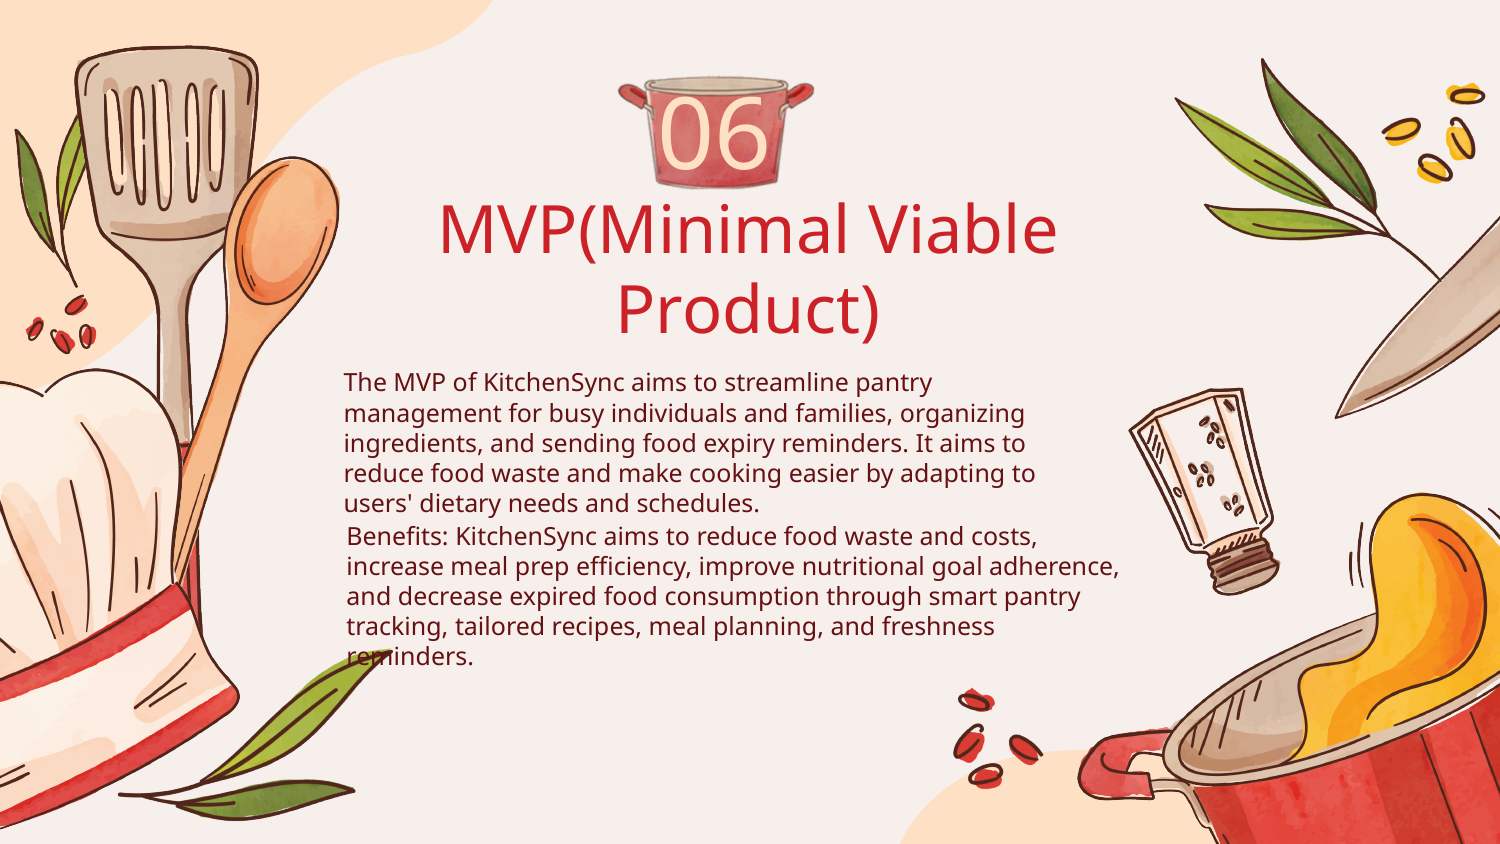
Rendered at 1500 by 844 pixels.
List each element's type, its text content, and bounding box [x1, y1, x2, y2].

picture [595, 35, 837, 229]
picture [1160, 28, 1500, 449]
subtitle The MVP of KitchenSync aims to streamline pantry management for busy individuals and families, organizing ingredients, and sending food expiry reminders. It aims to reduce food waste and make cooking easier by adapting to users' dietary needs and schedules. [344, 342, 1093, 459]
picture [929, 678, 1045, 797]
picture [0, 45, 436, 844]
text_box Benefits: KitchenSync aims to reduce food waste and costs, increase meal prep efficiency, improve nutritional goal adherence, and decrease expired food consumption through smart pantry tracking, tailored recipes, meal planning, and freshness reminders. [342, 513, 1136, 678]
picture [1077, 386, 1500, 844]
title MVP(Minimal Viable Product) [344, 163, 1176, 372]
